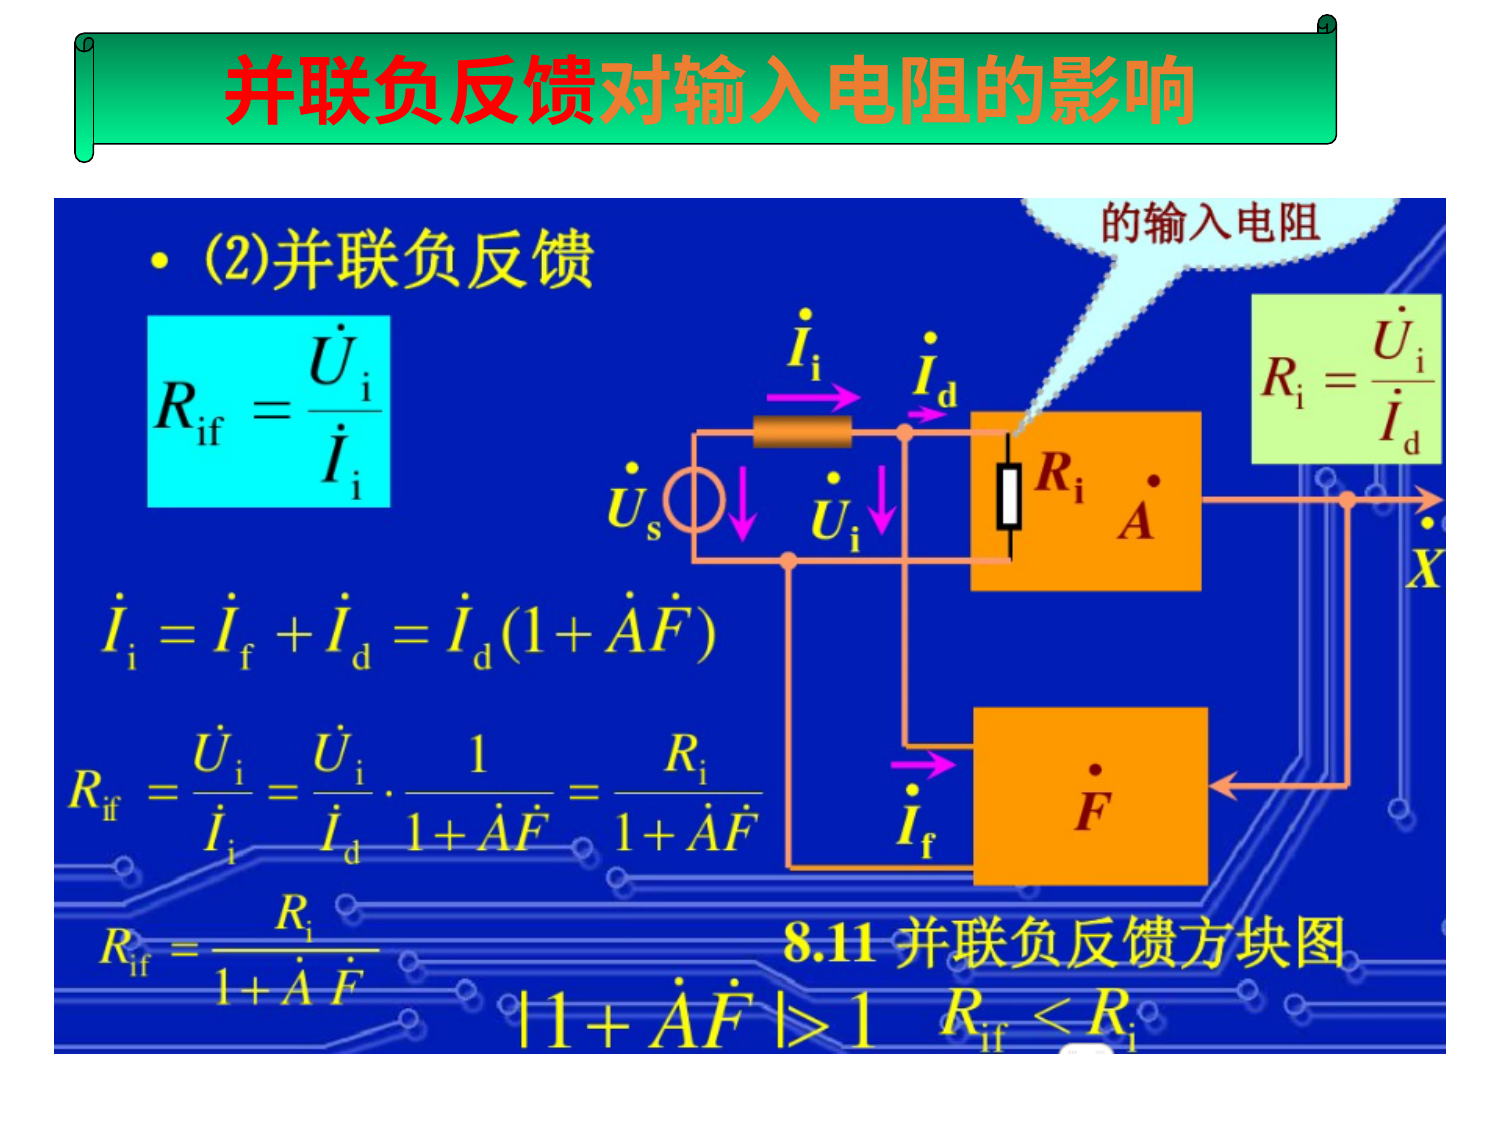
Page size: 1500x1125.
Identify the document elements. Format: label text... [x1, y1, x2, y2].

text_box 并联负反馈对输入电阻的影响 [75, 14, 1337, 163]
picture [54, 198, 1446, 1054]
